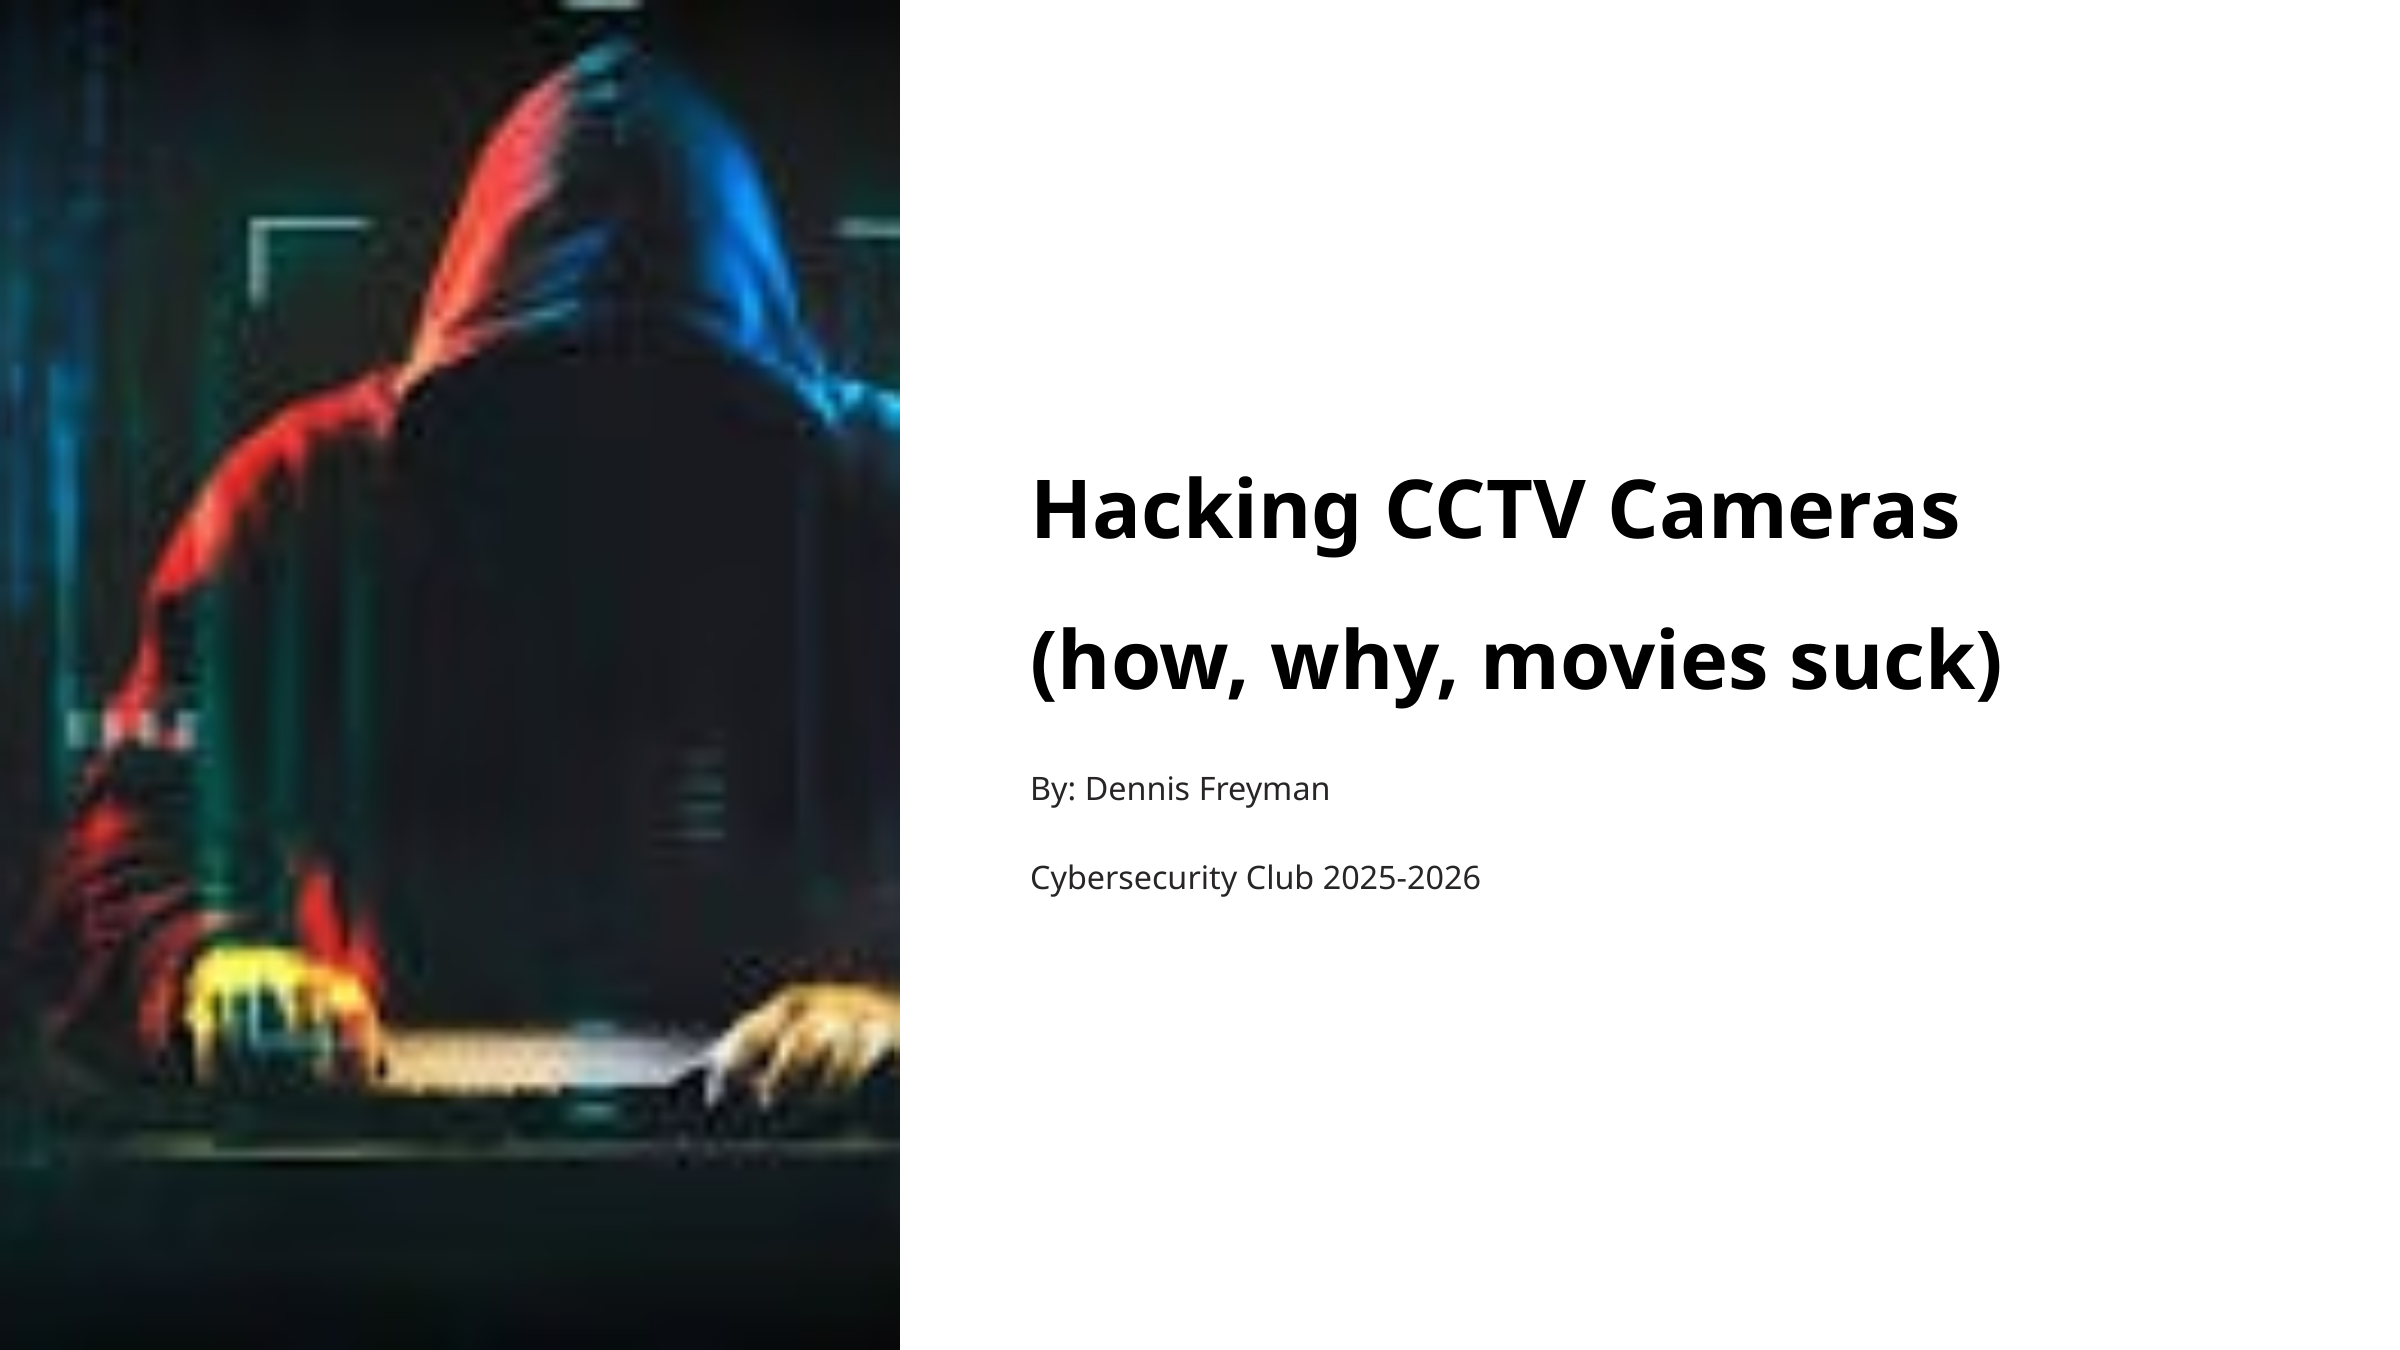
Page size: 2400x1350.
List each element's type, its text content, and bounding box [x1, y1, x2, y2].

text_box Hacking CCTV Cameras [1030, 453, 2006, 556]
picture [0, 0, 900, 1350]
text_box (how, why, movies suck) [1030, 604, 2007, 707]
text_box By: Dennis Freyman [1030, 755, 2270, 808]
text_box Cybersecurity Club 2025-2026 [1030, 843, 2270, 896]
